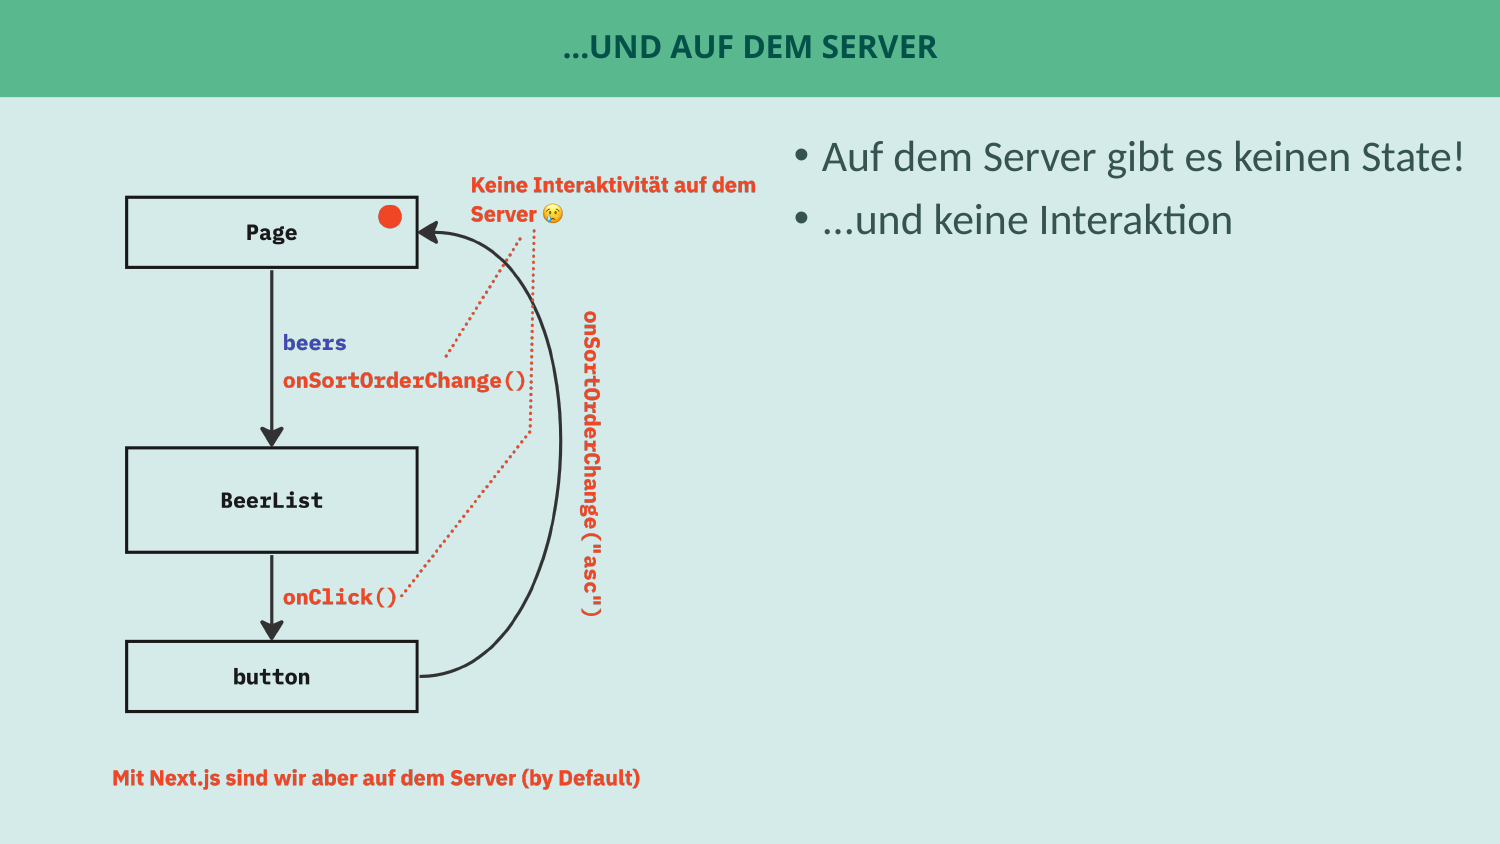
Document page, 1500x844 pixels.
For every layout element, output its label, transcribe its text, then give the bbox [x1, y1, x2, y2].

list Auf dem Server gibt es keinen State! ...und keine Interaktion [778, 126, 1500, 782]
title ...und auf dem Server [0, 0, 1500, 98]
picture [112, 170, 801, 792]
